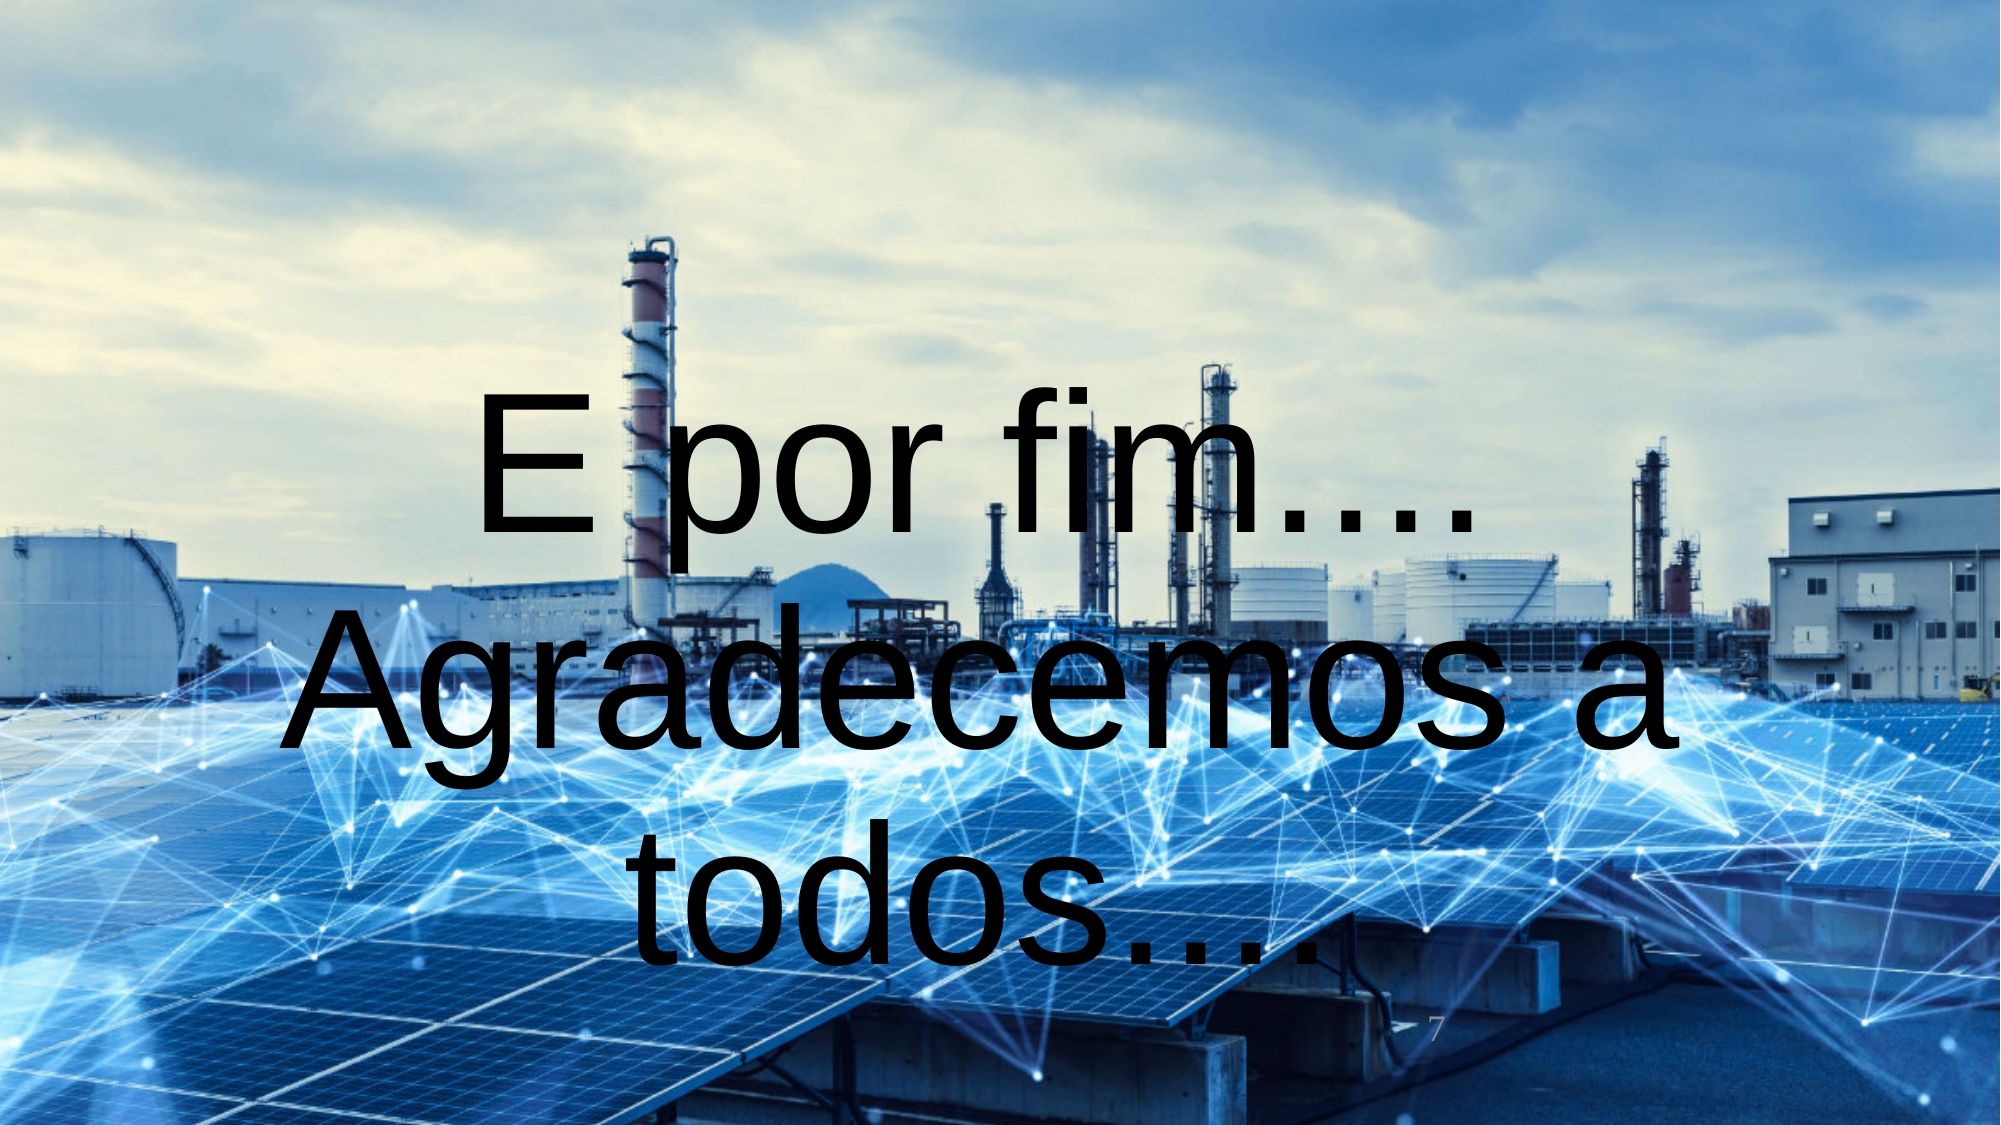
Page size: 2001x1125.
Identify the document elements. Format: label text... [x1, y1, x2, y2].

text_box 7 [1412, 957, 1863, 1103]
text_box E por fim.... Agradecemos a todos.... [0, 0, 2000, 1125]
text_box [50, 1001, 1969, 1125]
